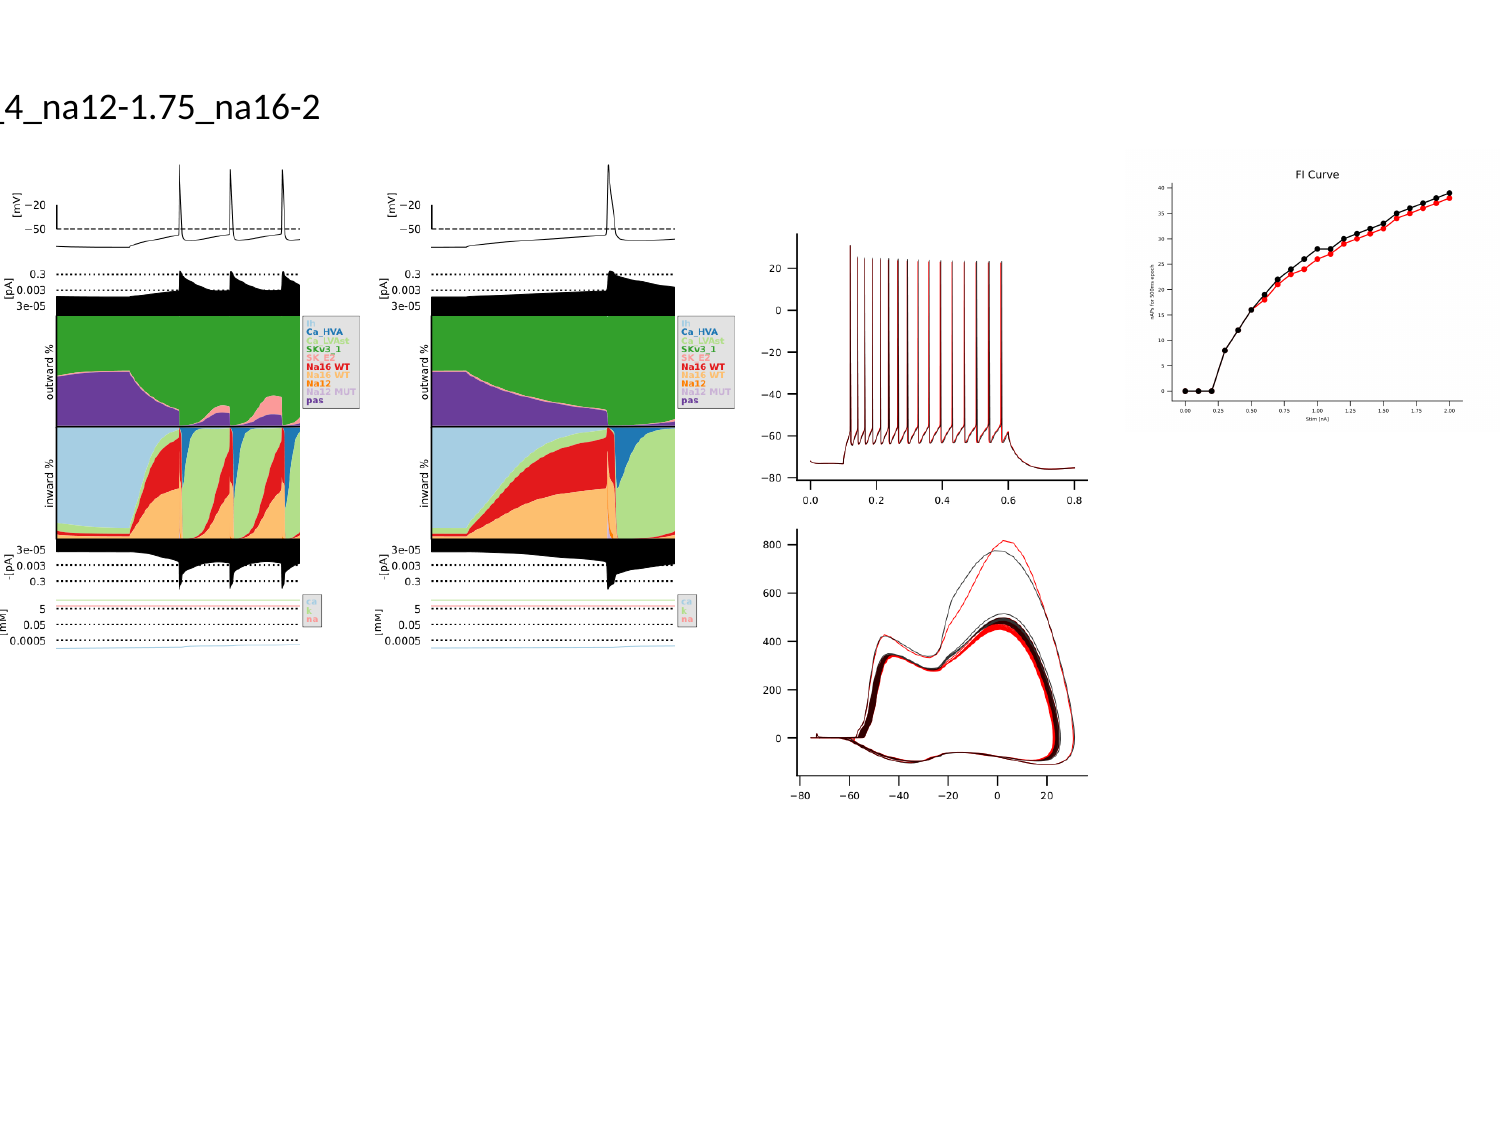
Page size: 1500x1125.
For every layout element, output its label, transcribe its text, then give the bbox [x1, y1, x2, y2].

picture [0, 149, 1500, 853]
text_box mut8_4_na12-1.75_na16-2 [0, 74, 336, 135]
